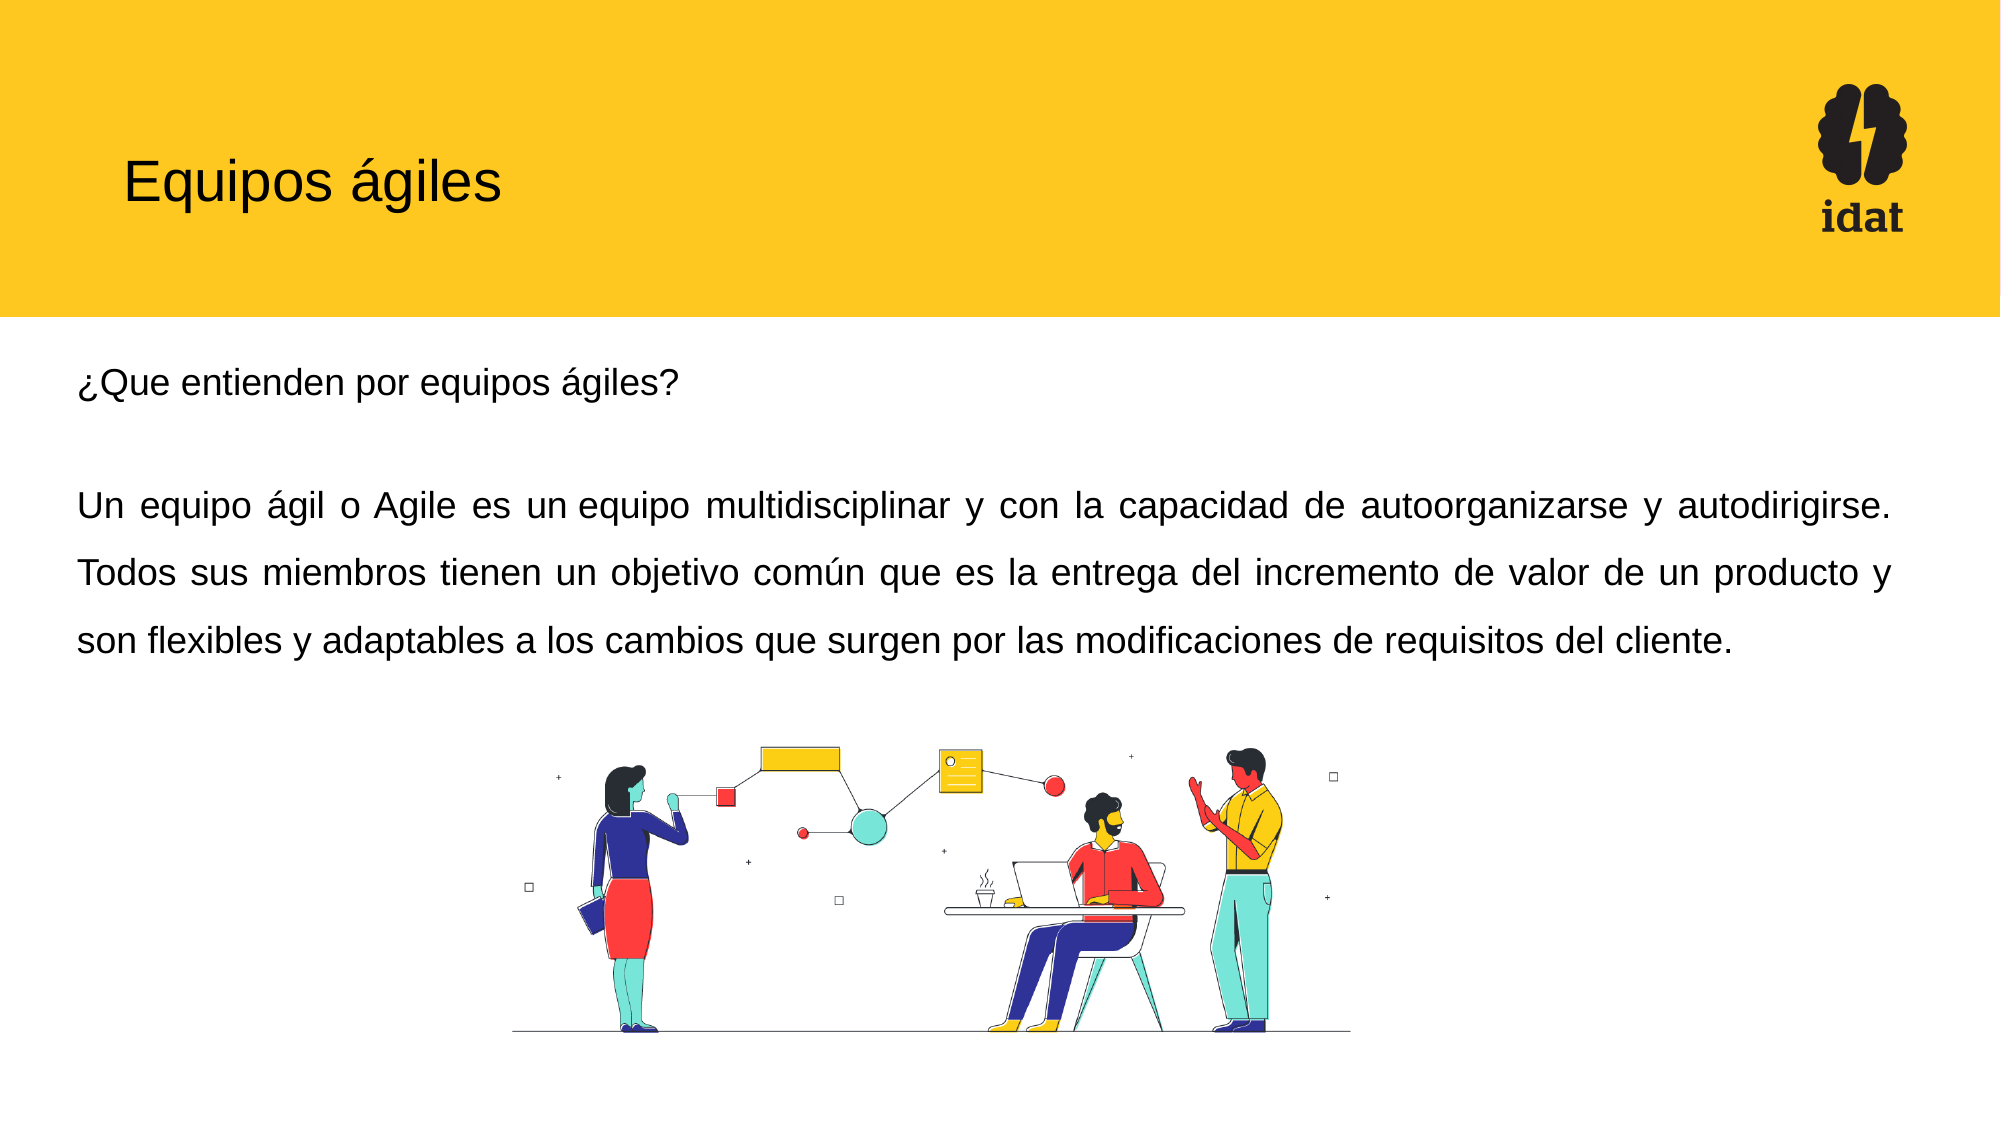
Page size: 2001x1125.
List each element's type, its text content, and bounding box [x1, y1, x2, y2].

text_box Un equipo ágil o Agile es un equipo multidisciplinar y con la capacidad de autoorganizarse y autodirigirse. Todos sus miembros tienen un objetivo común que es la entrega del incremento de valor de un producto y son flexibles y adaptables a los cambios que surgen por las modificaciones de requisitos del cliente. [62, 450, 1907, 669]
picture [0, 0, 2001, 1125]
picture [1818, 84, 1907, 233]
text_box [0, 0, 2000, 318]
text_box ¿Que entienden por equipos ágiles? [62, 328, 1907, 450]
title Equipos ágiles [108, 130, 1652, 235]
